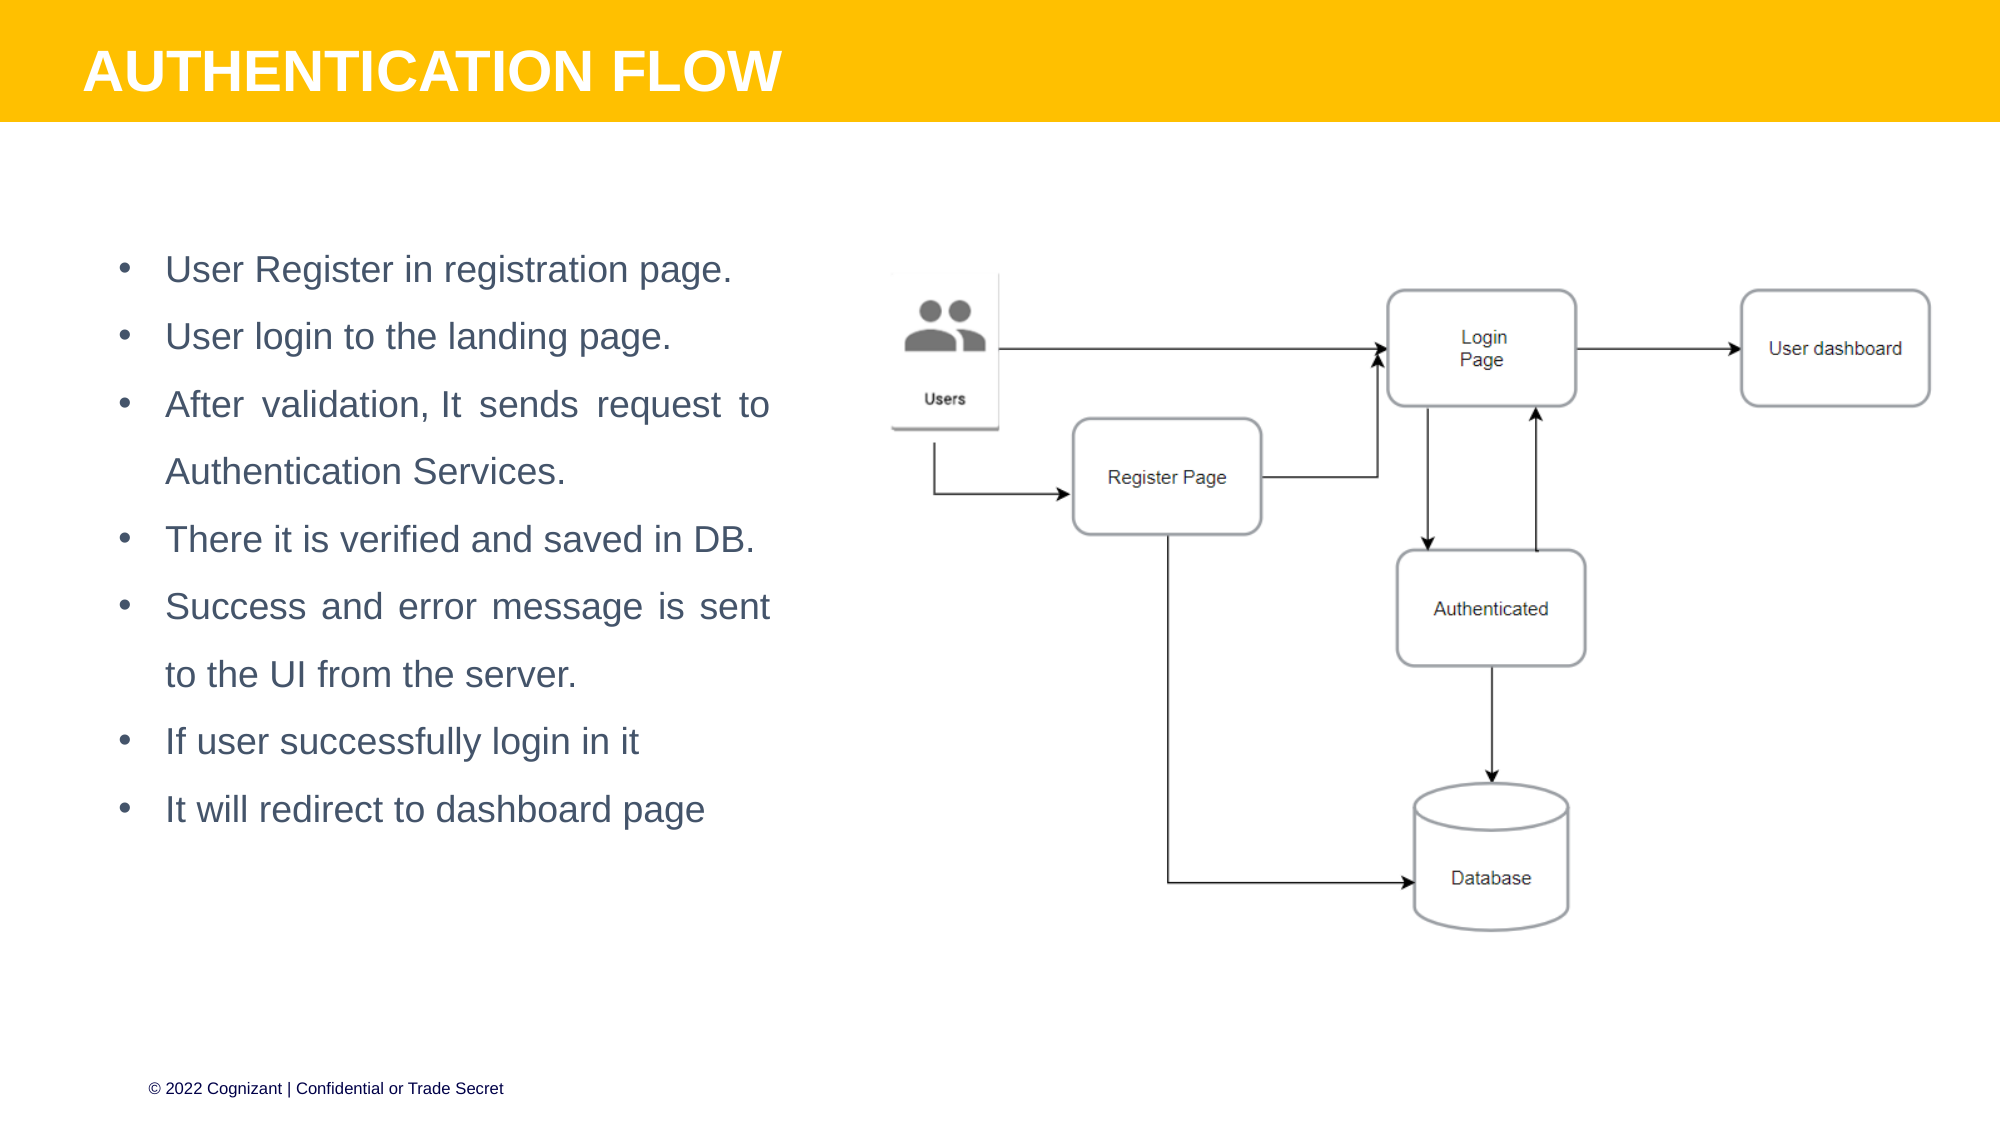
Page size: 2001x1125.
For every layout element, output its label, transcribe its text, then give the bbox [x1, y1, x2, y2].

picture [853, 176, 1976, 971]
text_box User Register in registration page. User login to the landing page. After validation, It sends request to Authentication Services. There it is verified and saved in DB. Success and error message is sent to the UI from the server. If user successfully login in it It will redirect to dashboard page [103, 214, 786, 883]
text_box [0, 0, 2000, 122]
text_box AUTHENTICATION FLOW [67, 25, 1954, 111]
text_box © 2022 Cognizant | Confidential or Trade Secret [133, 1070, 539, 1125]
